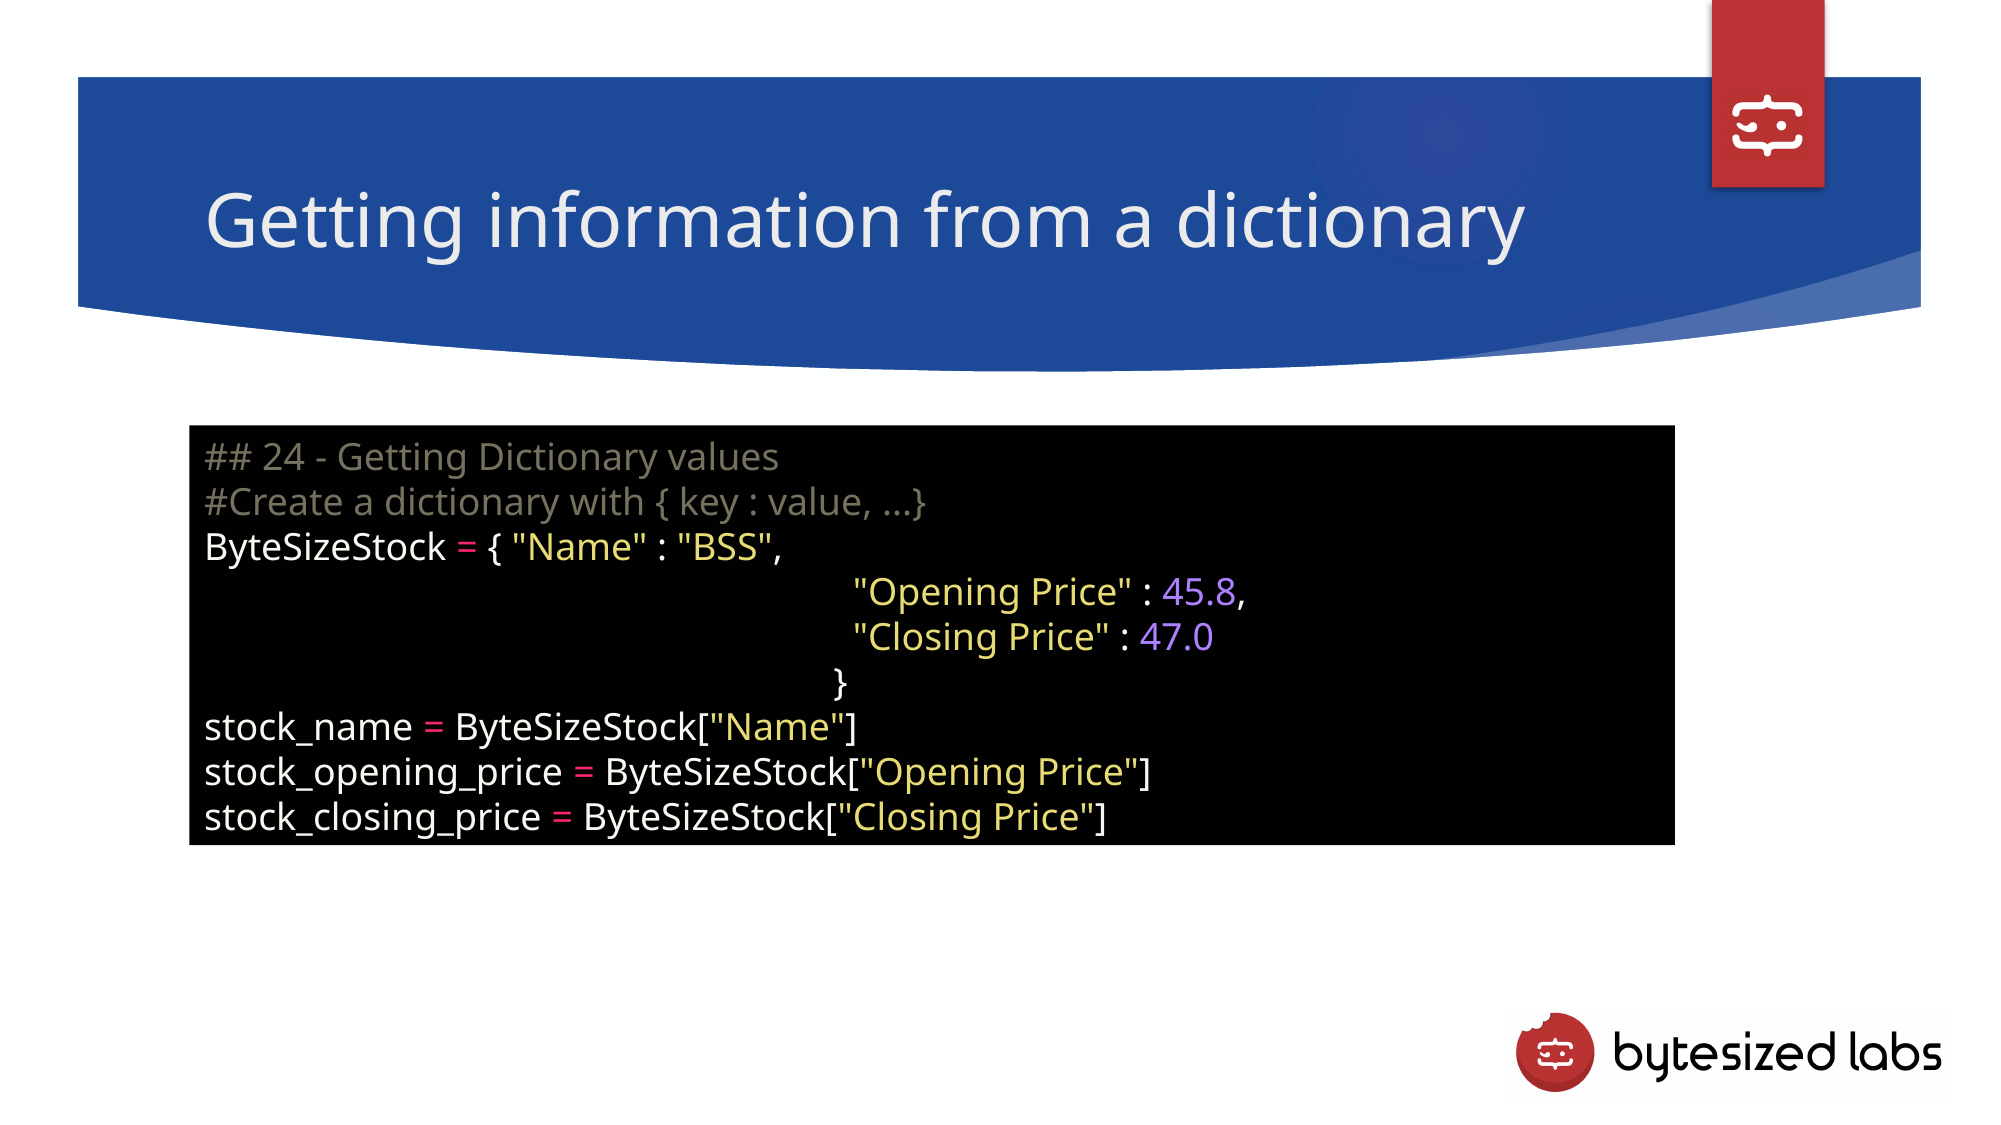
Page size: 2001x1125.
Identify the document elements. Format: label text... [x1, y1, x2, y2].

picture [1727, 92, 1807, 160]
title Getting information from a dictionary [189, 159, 1627, 276]
text_box ## 24 - Getting Dictionary values #Create a dictionary with { key : value, ...} ByteSizeStock = { "Name" : "BSS", "Opening Price" : 45.8, "Closing Price" : 47.0 } stock_name = ByteSizeStock["Name"] stock_opening_price = ByteSizeStock["Opening Price"] stock_closing_price = ByteSizeStock["Closing Price"] [189, 425, 1675, 846]
picture [1509, 1007, 1947, 1099]
